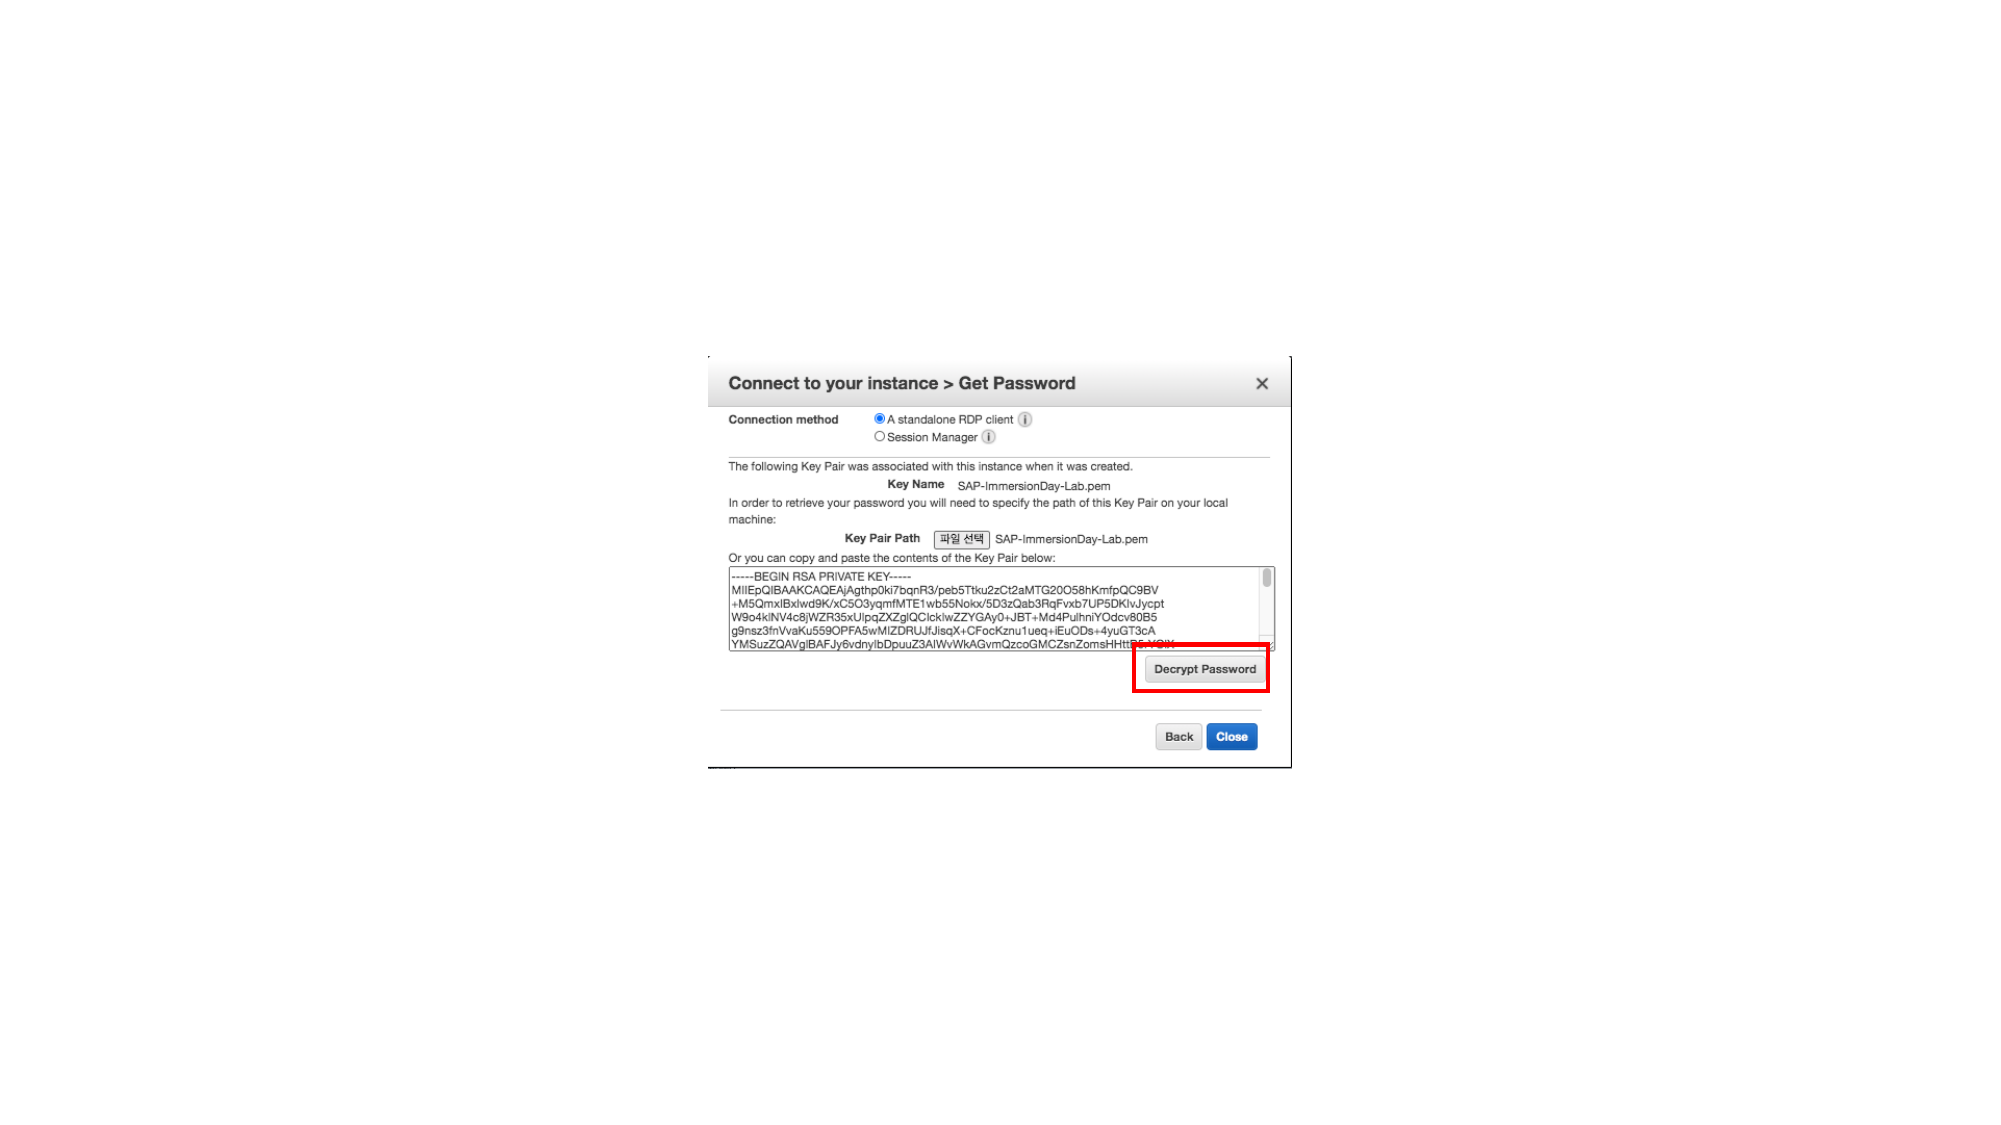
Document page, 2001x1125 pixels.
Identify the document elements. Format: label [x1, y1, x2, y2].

text_box [708, 356, 1292, 769]
